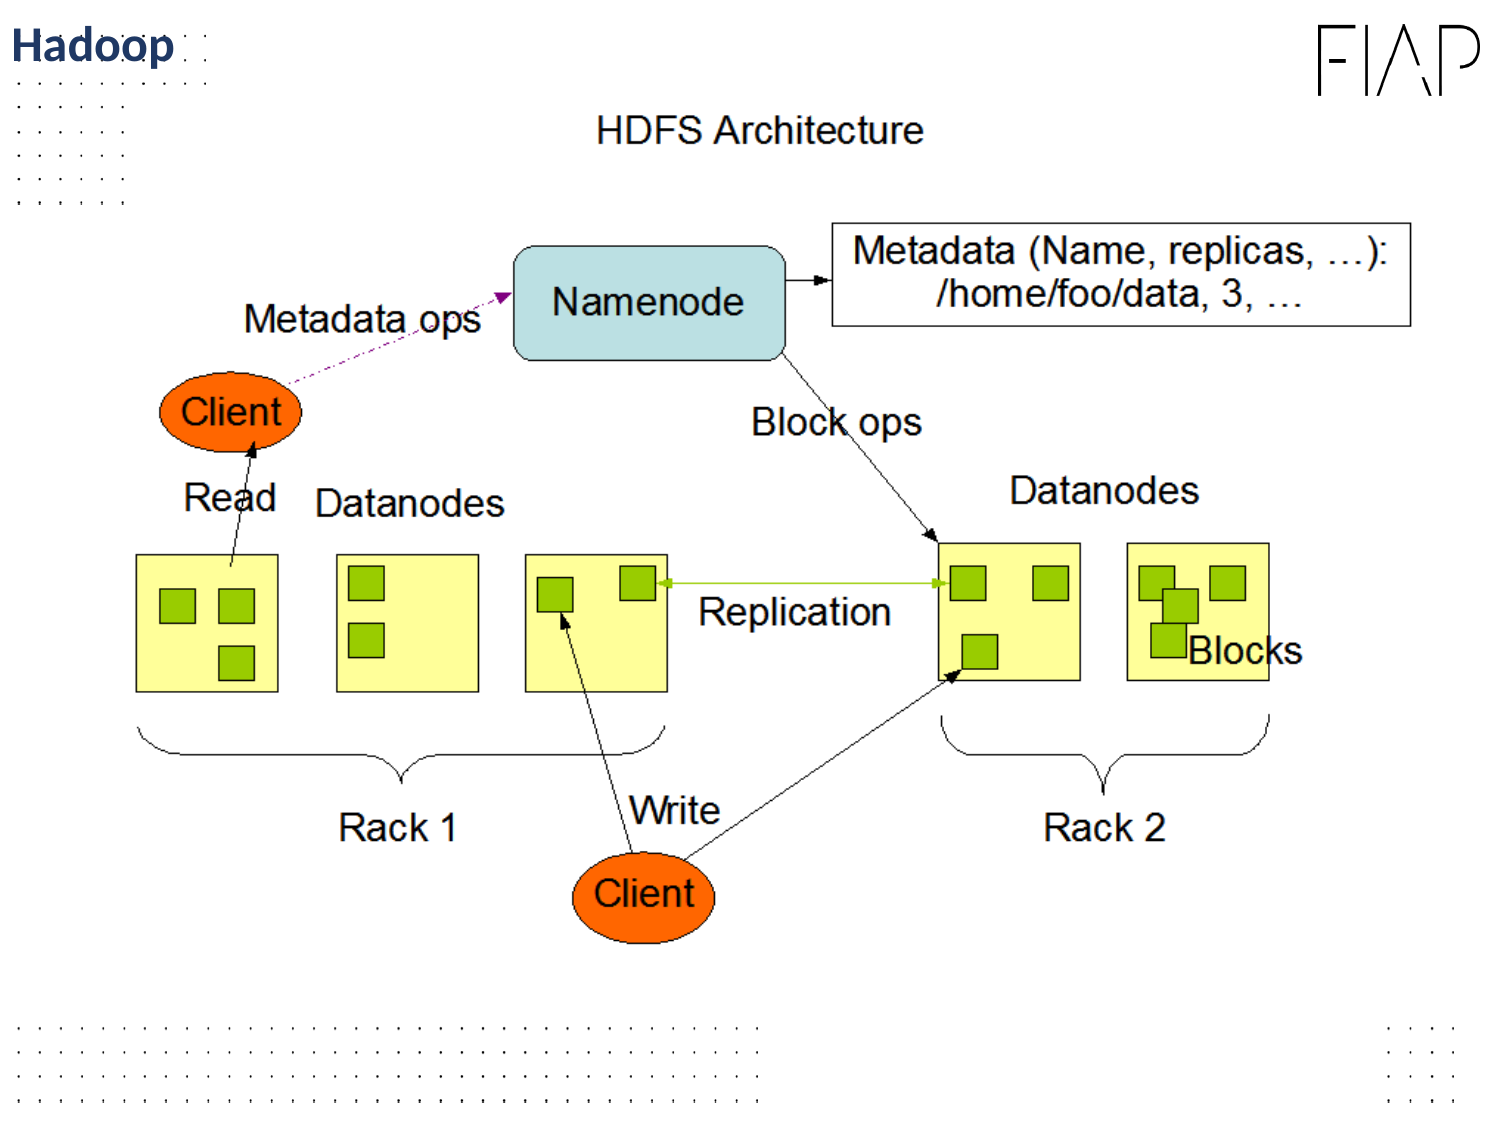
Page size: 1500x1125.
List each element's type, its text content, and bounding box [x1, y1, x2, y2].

text_box Hadoop [0, 5, 313, 78]
picture [17, 1025, 758, 1103]
picture [1318, 24, 1480, 96]
picture [17, 78, 1413, 960]
picture [1383, 1025, 1454, 1103]
